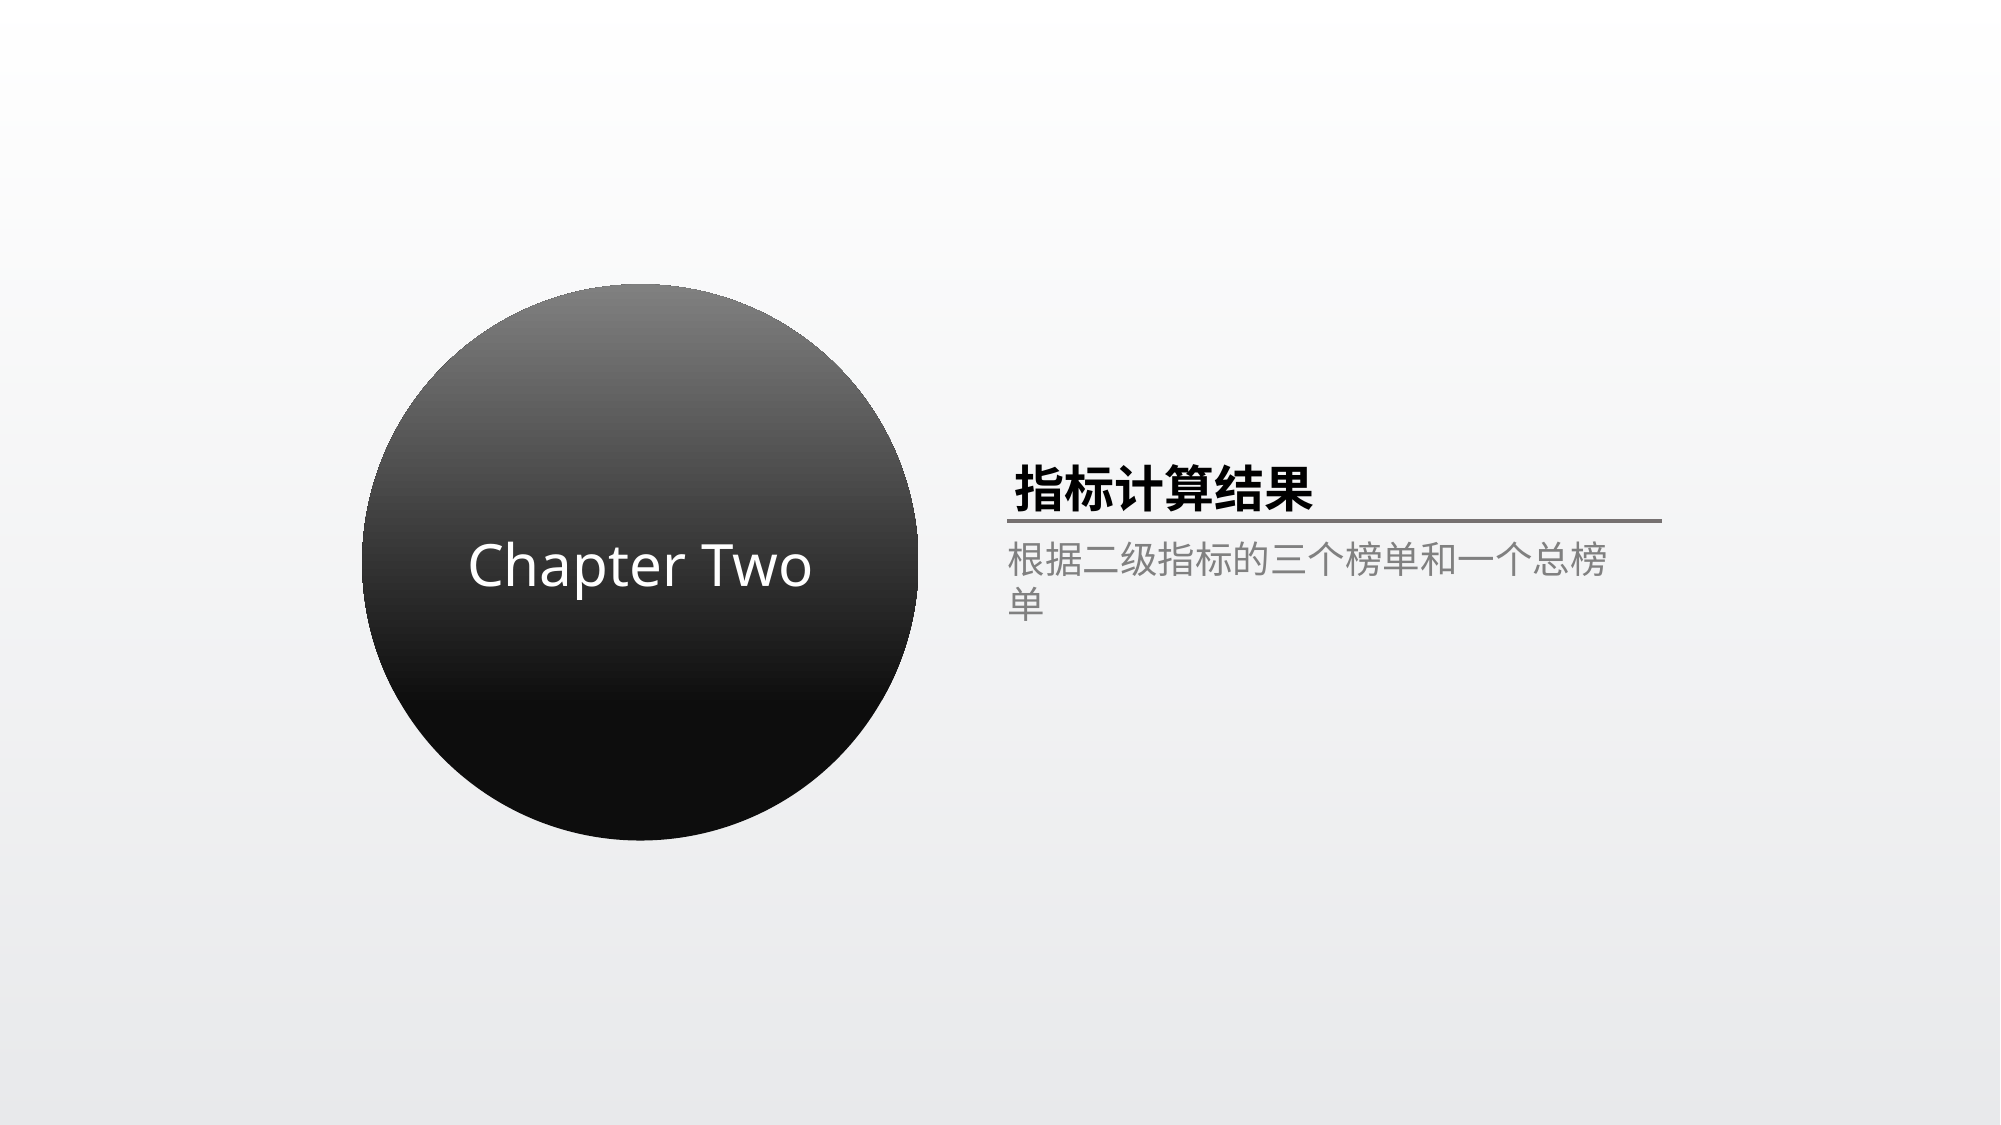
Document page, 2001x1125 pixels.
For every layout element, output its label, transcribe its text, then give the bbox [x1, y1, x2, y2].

text_box Chapter Two [452, 521, 829, 606]
text_box 指标计算结果 [999, 450, 1330, 525]
text_box 根据二级指标的三个榜单和一个总榜单 [993, 528, 1653, 633]
text_box [361, 283, 920, 842]
